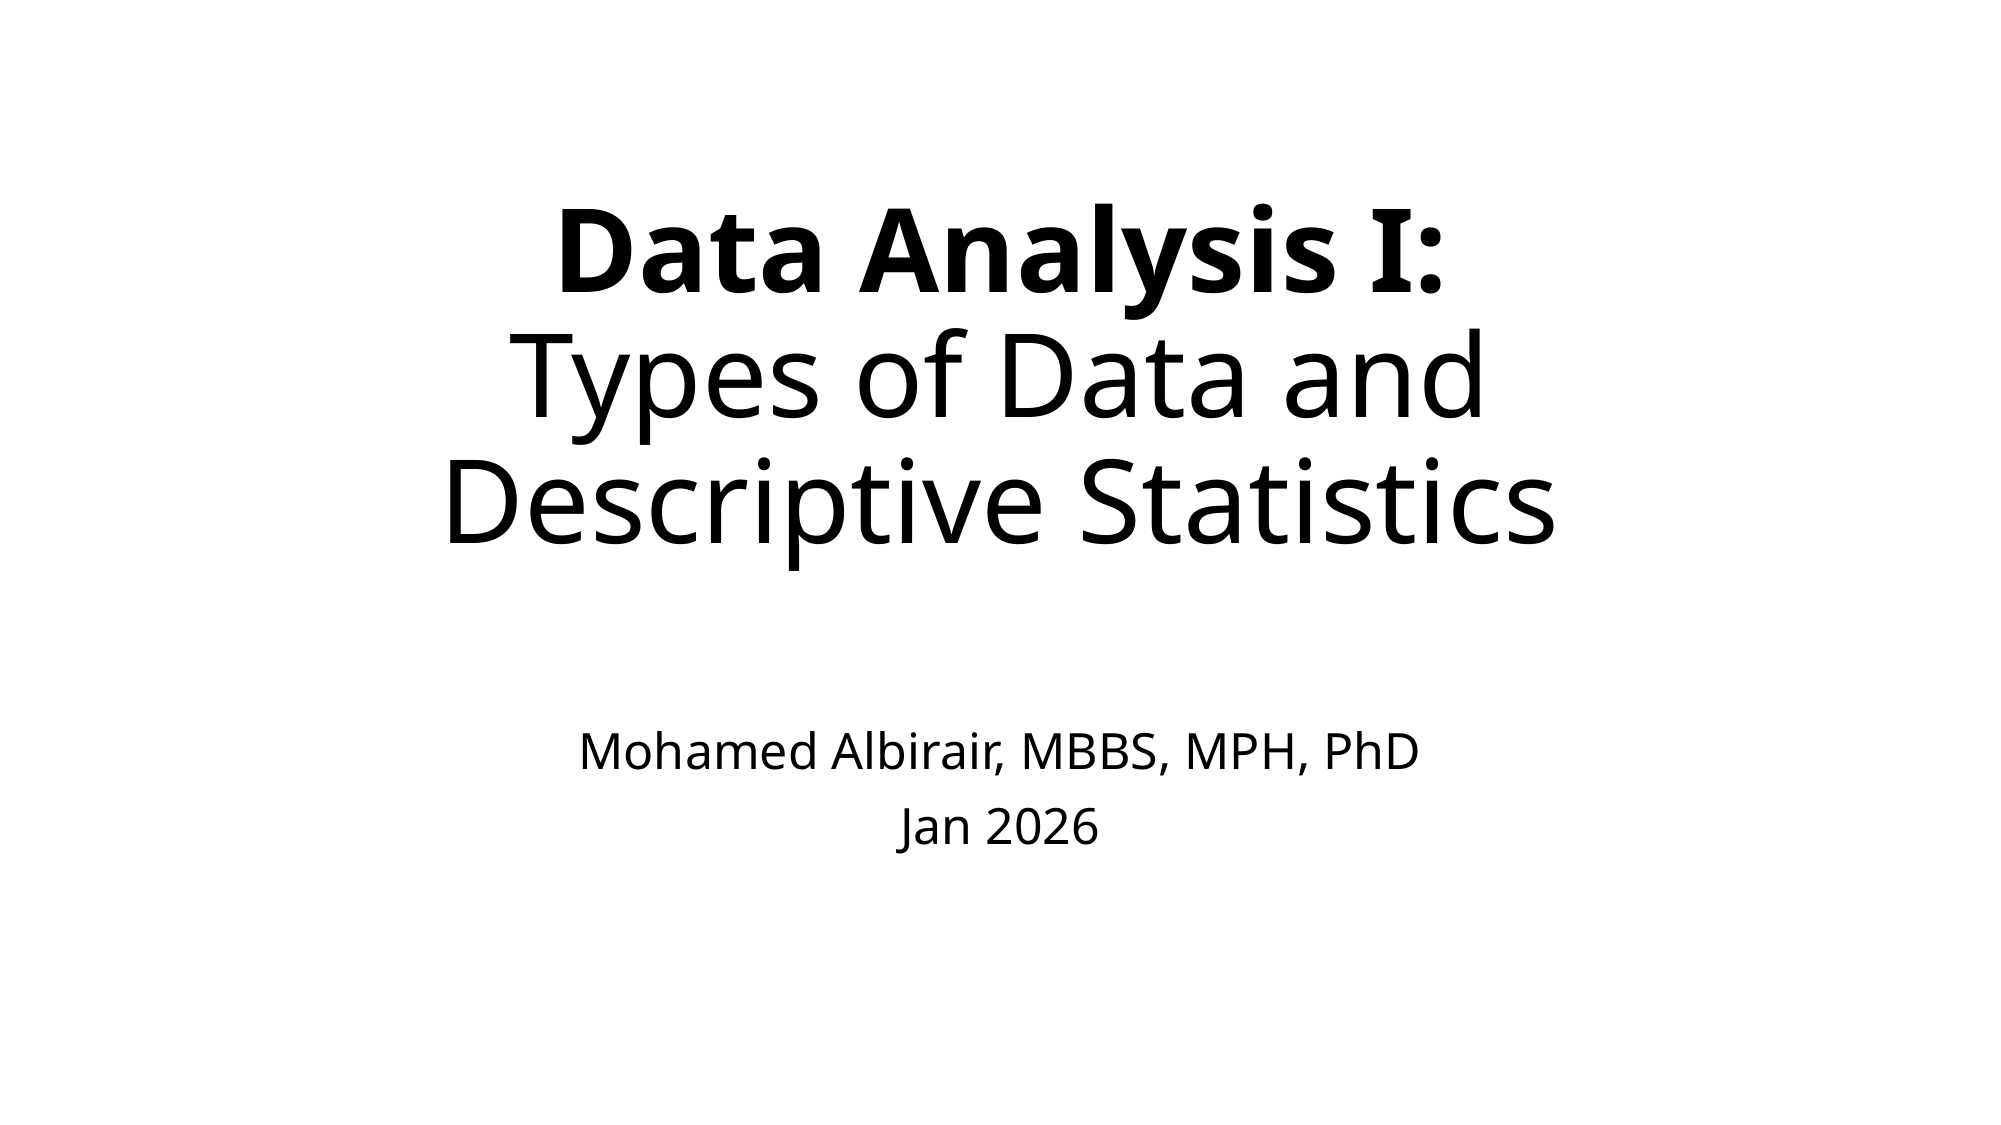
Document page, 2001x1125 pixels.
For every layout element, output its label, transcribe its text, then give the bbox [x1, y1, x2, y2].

title Data Analysis I: Types of Data and Descriptive Statistics [249, 184, 1750, 576]
subtitle Mohamed Albirair, MBBS, MPH, PhD Jan 2026 [249, 590, 1750, 863]
